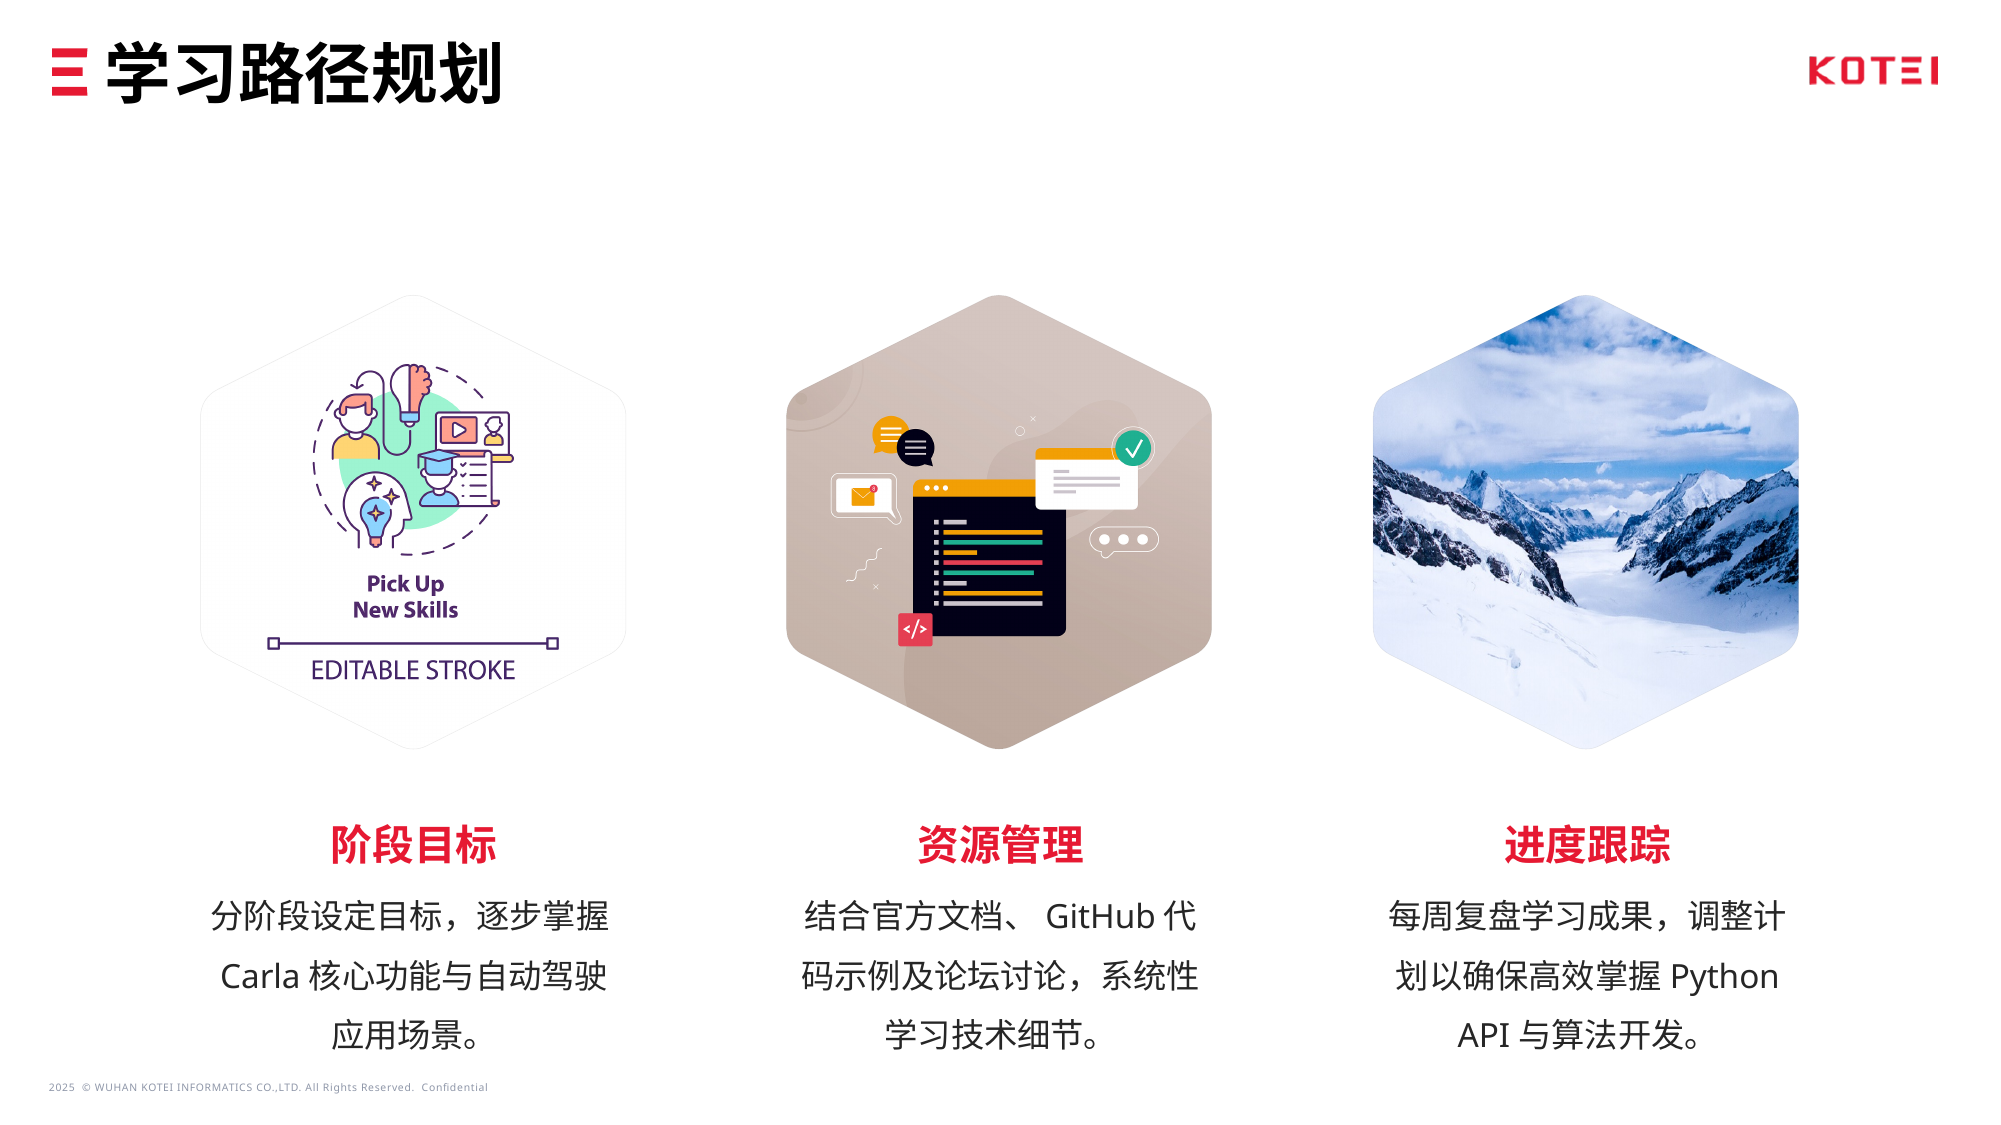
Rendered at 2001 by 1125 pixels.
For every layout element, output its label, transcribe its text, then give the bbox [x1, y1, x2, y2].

text_box 阶段目标 [203, 792, 625, 869]
text_box 进度跟踪 [1377, 792, 1798, 869]
picture [200, 294, 627, 750]
text_box 分阶段设定目标，逐步掌握Carla核心功能与自动驾驶应用场景。 [203, 874, 625, 1056]
text_box 资源管理 [790, 792, 1212, 869]
picture [785, 294, 1213, 750]
text_box 每周复盘学习成果，调整计划以确保高效掌握Python API与算法开发。 [1377, 874, 1798, 1056]
picture [1732, 0, 2000, 115]
text_box 学习路径规划 [89, 28, 1342, 126]
text_box 结合官方文档、GitHub代码示例及论坛讨论，系统性学习技术细节。 [790, 874, 1212, 1056]
picture [1372, 294, 1800, 750]
